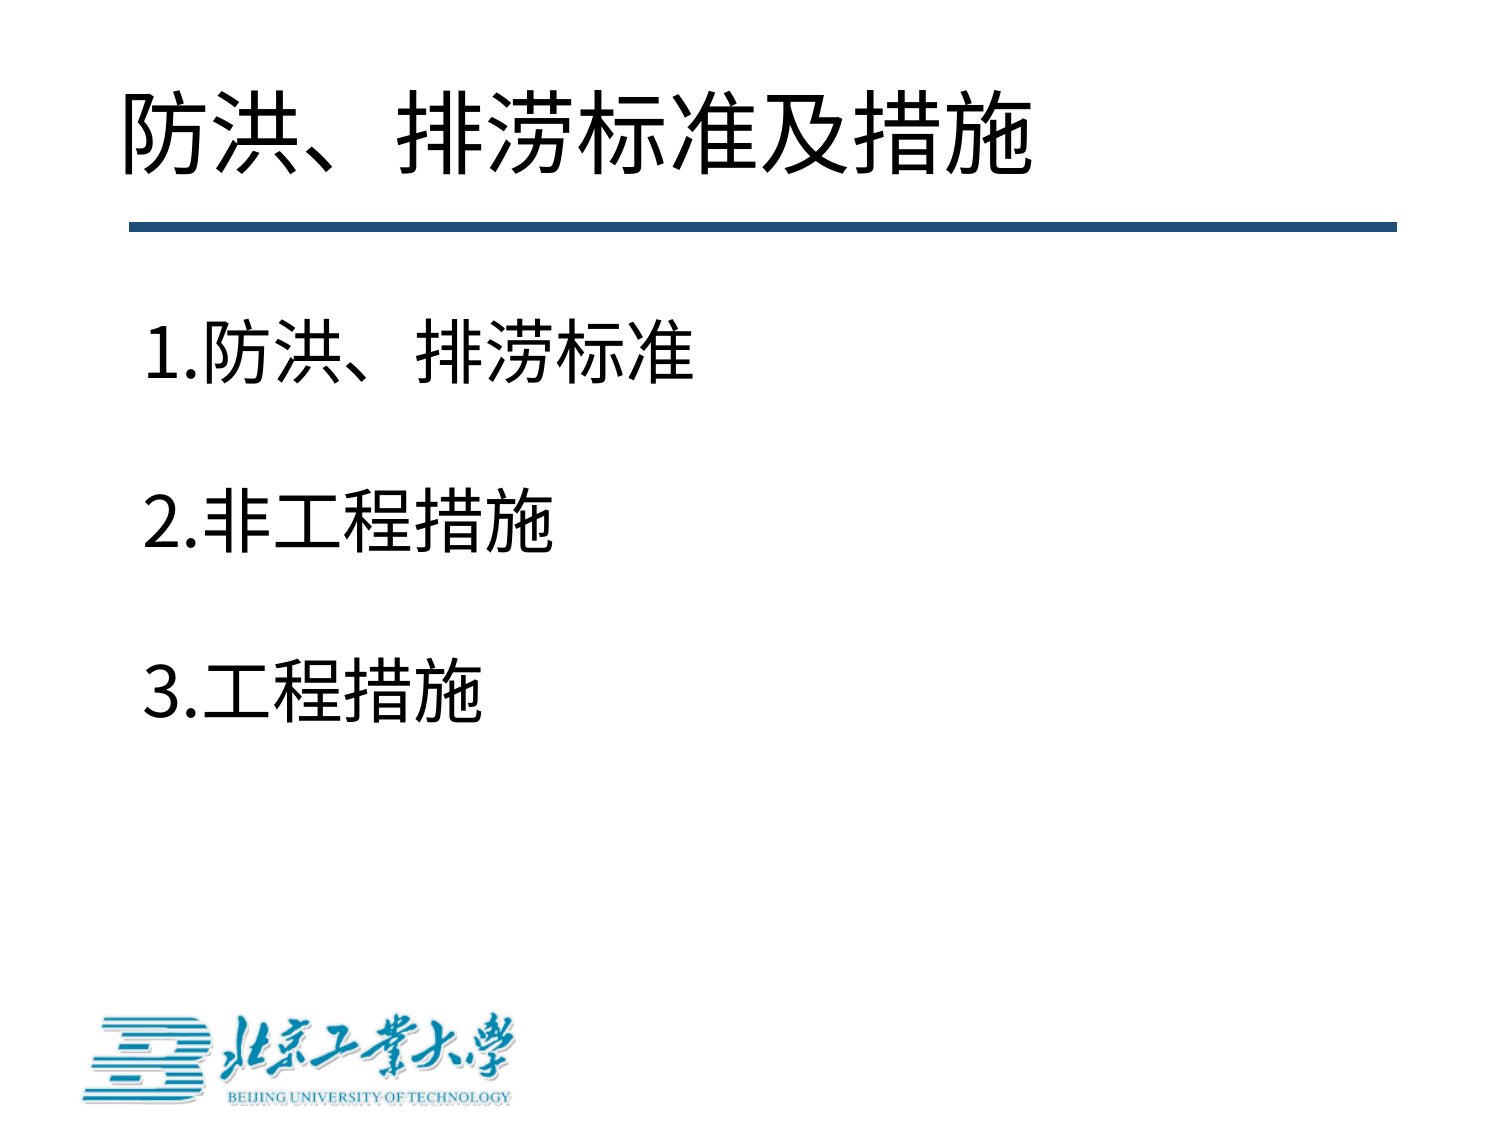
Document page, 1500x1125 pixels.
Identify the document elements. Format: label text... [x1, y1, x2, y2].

text_box 防洪、排涝标准 非工程措施 工程措施 [127, 299, 756, 740]
picture [67, 1001, 561, 1125]
title 防洪、排涝标准及措施 [103, 59, 1397, 216]
